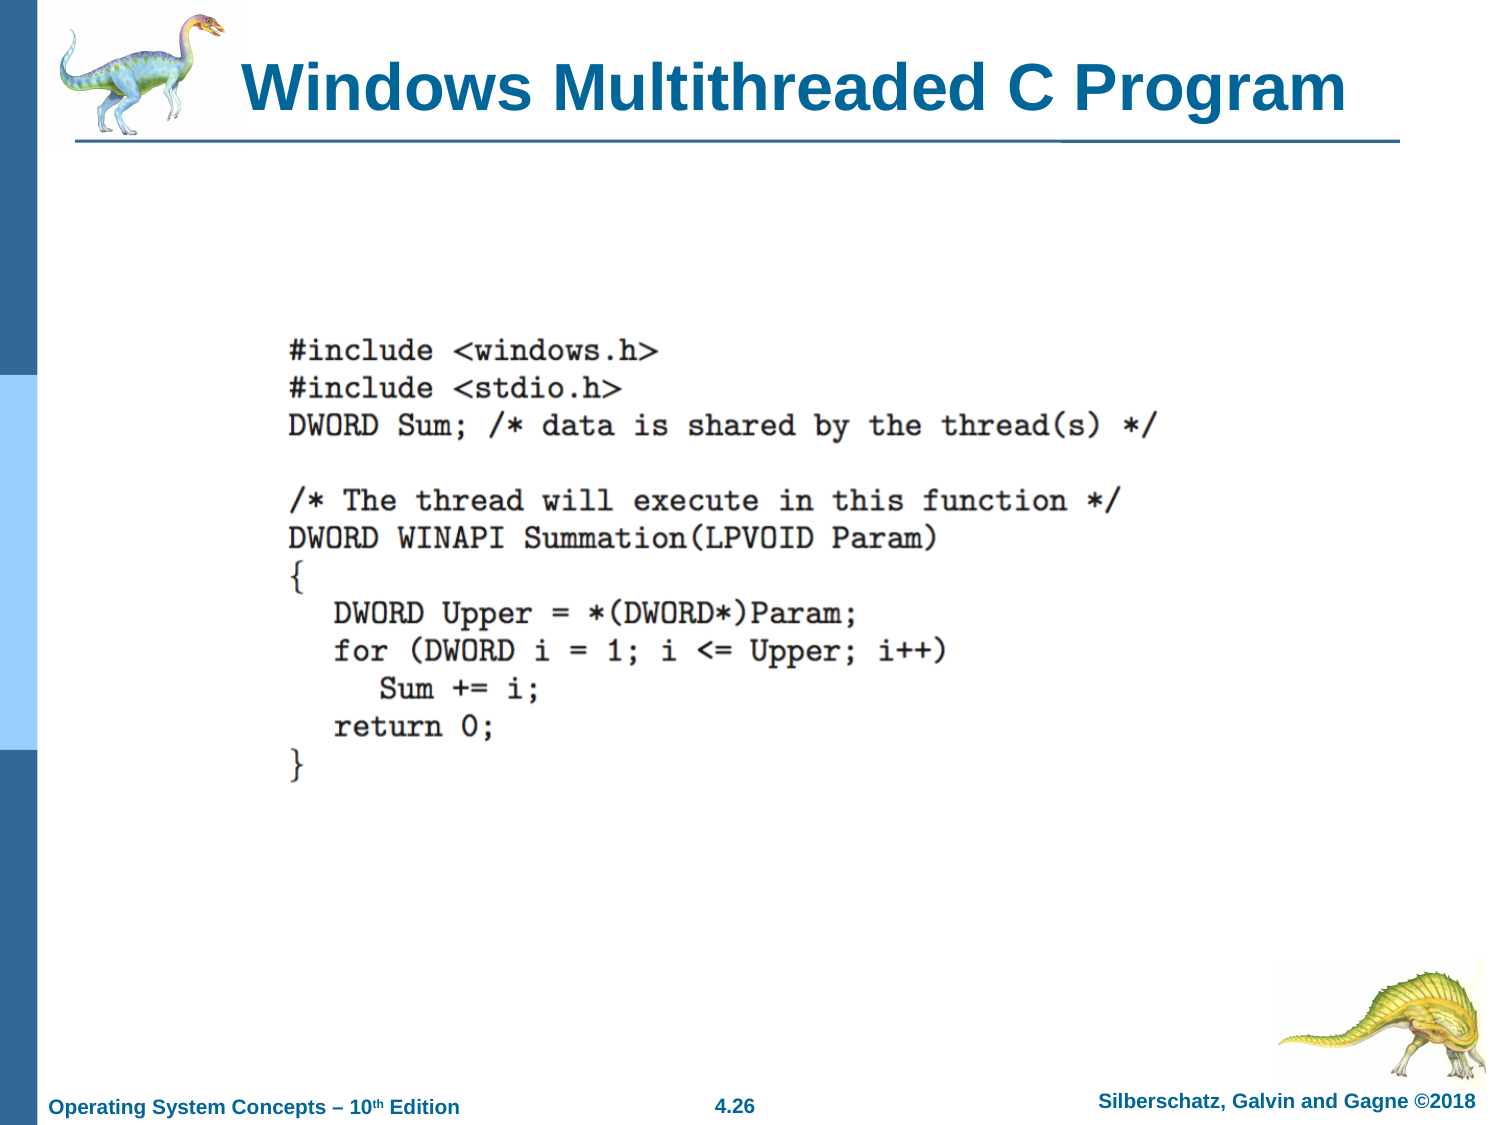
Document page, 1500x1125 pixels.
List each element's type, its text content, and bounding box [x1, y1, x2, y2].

picture [1275, 959, 1486, 1090]
picture [46, 0, 243, 149]
title Windows Multithreaded C Program [88, 37, 1500, 132]
picture [241, 312, 1257, 813]
